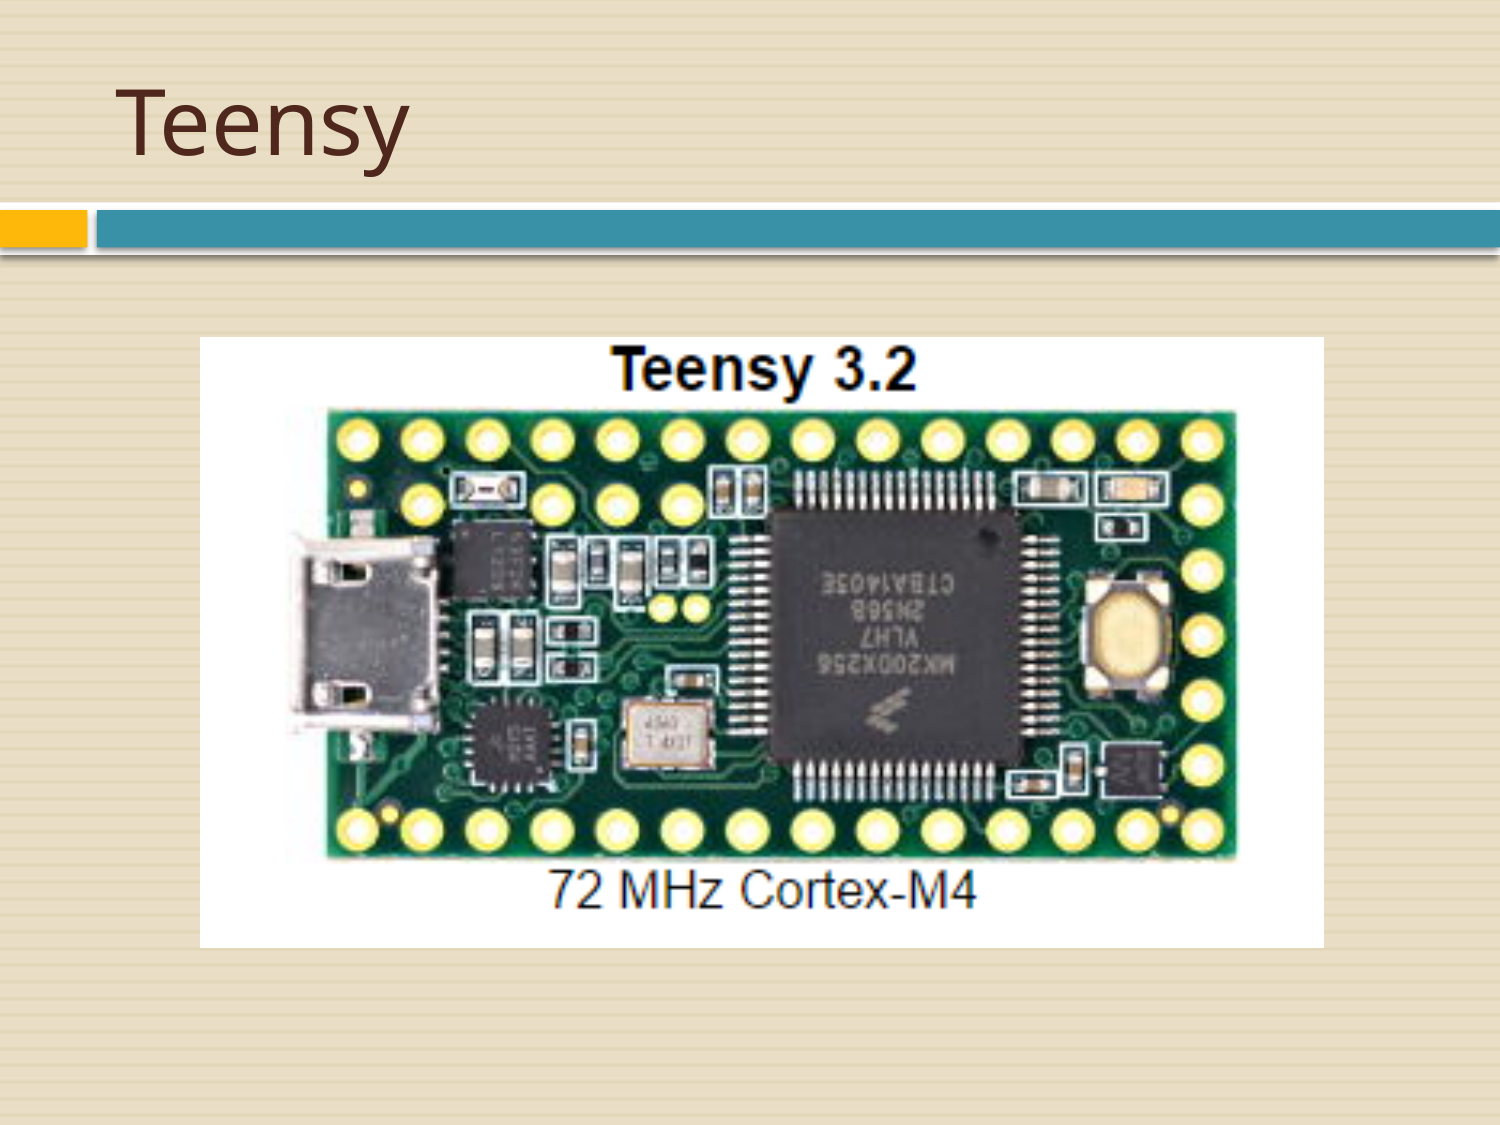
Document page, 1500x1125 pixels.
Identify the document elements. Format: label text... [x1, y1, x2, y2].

title Teensy [100, 37, 1438, 200]
picture [199, 337, 1324, 948]
